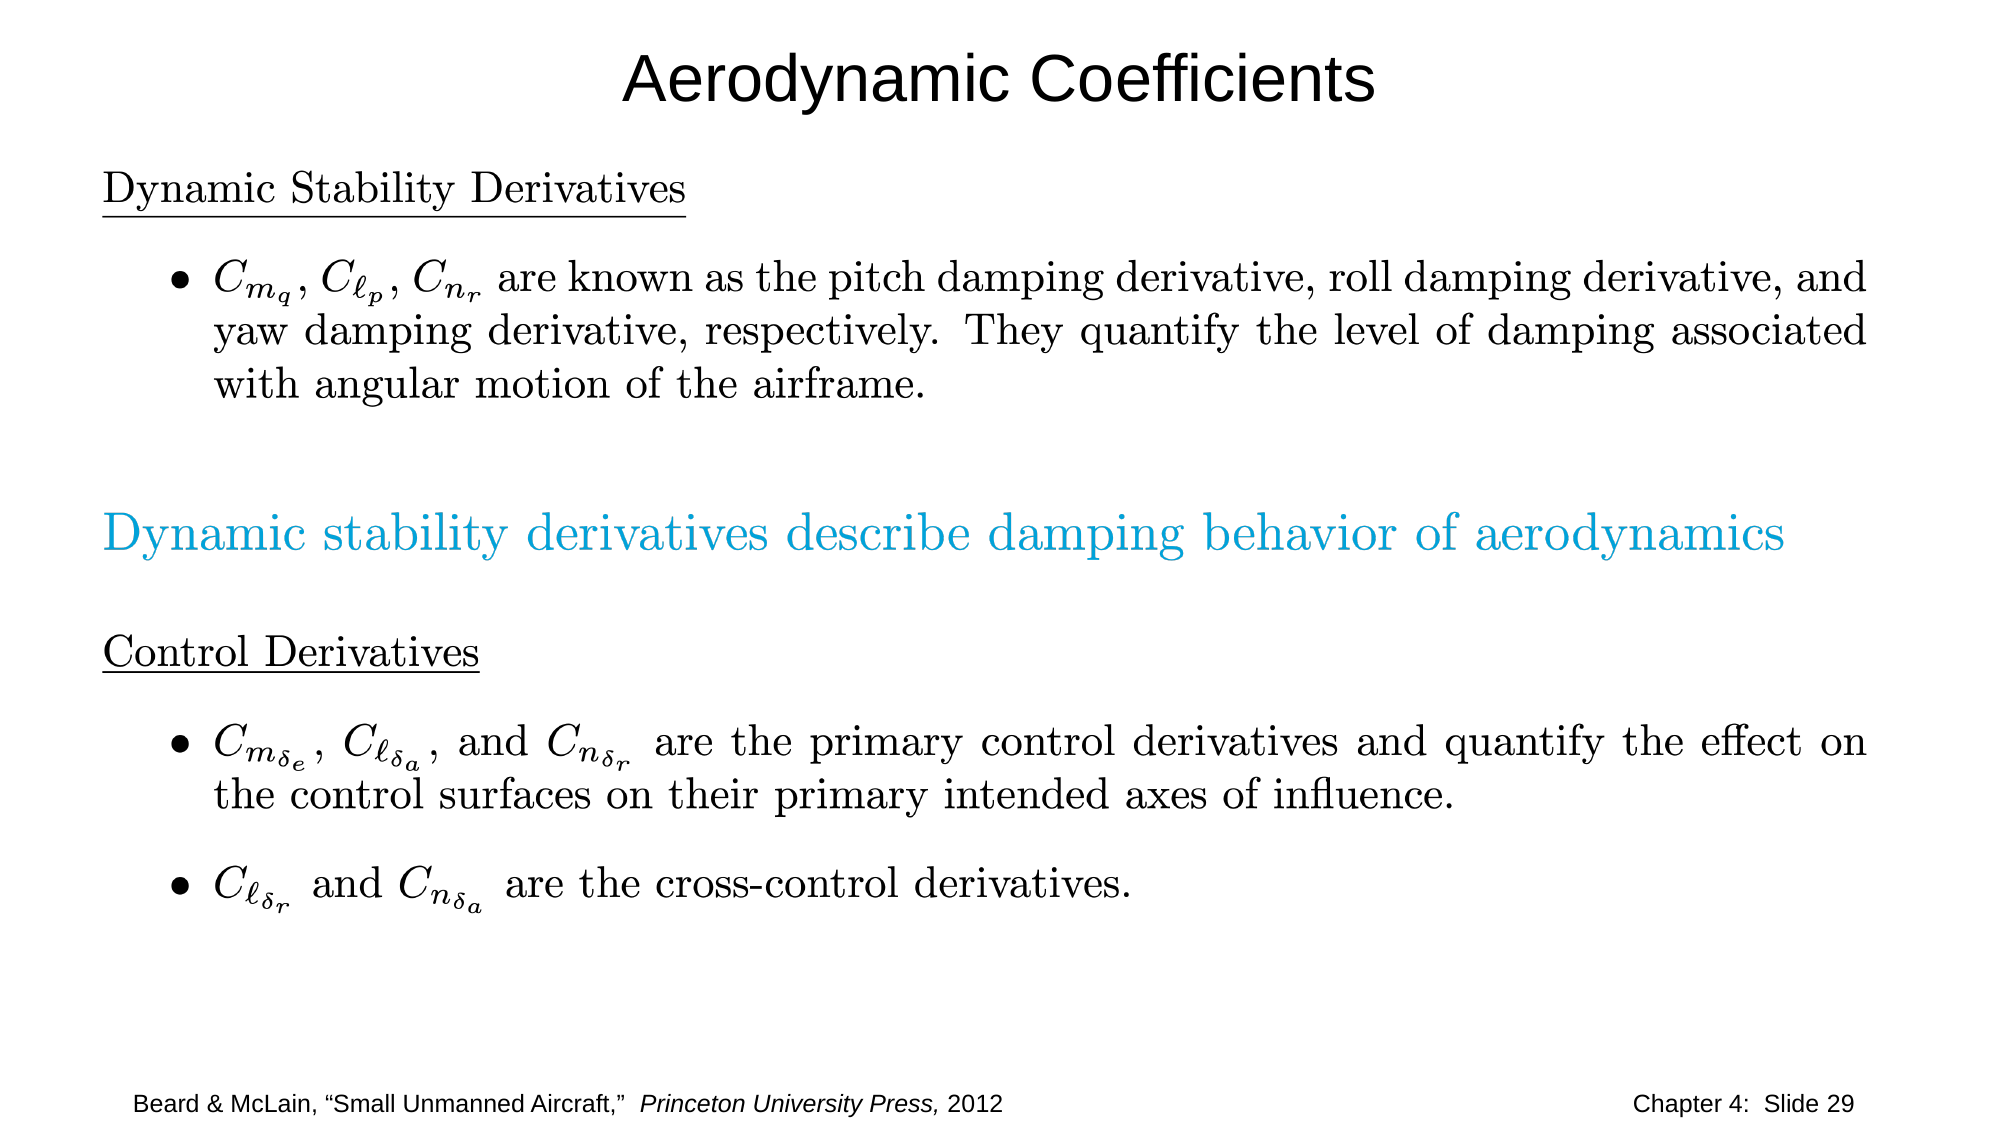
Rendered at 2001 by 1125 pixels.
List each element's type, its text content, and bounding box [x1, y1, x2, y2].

title Aerodynamic Coefficients [99, 15, 1901, 135]
picture [99, 167, 1867, 915]
